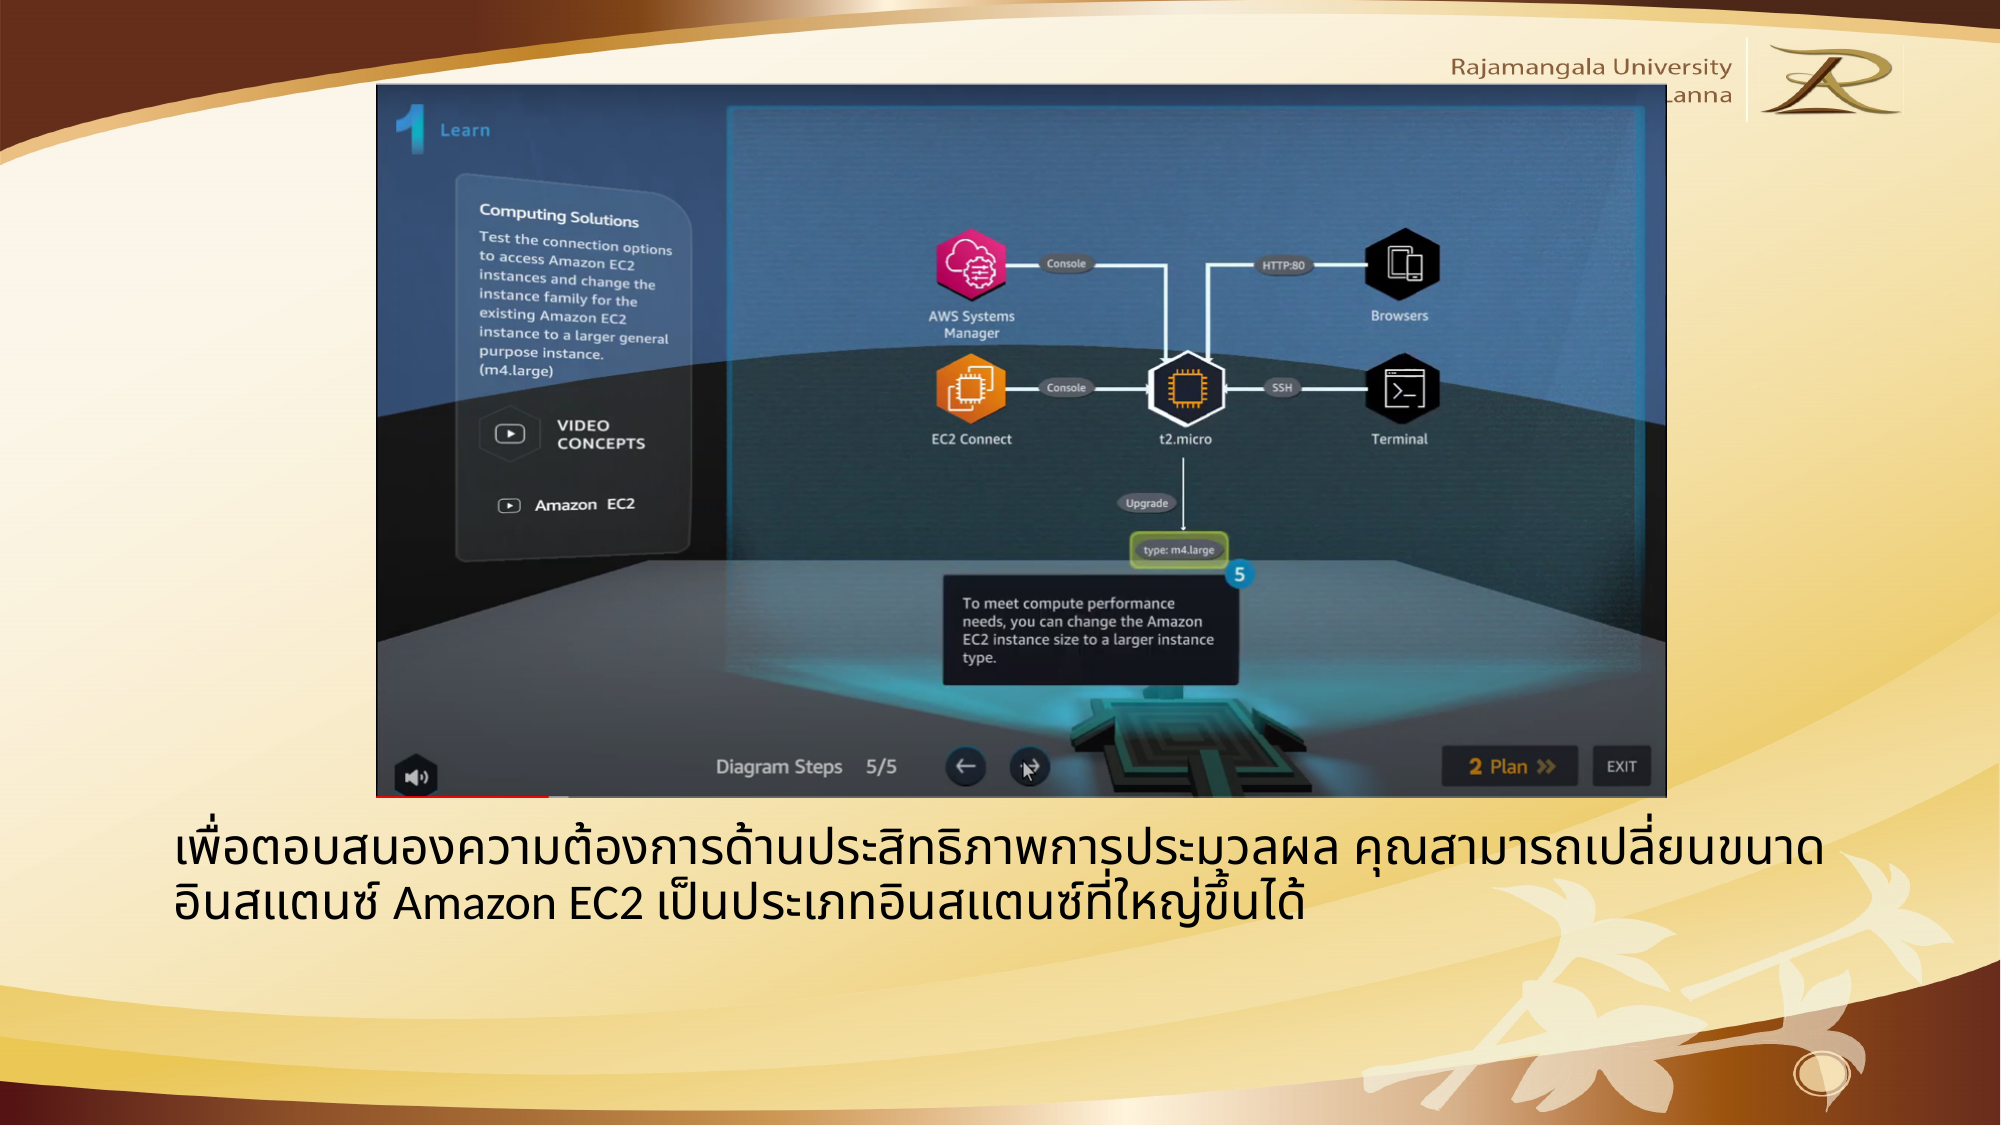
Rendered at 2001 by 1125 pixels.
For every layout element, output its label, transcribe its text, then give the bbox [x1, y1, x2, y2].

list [376, 83, 1667, 798]
title เพื่อตอบสนองความต้องการด้านประสิทธิภาพการประมวลผล คุณสามารถเปลี่ยนขนาดอินสแตนซ์ Amazon EC2 เป็นประเภทอินสแตนซ์ที่ใหญ่ขึ้นได้ [158, 797, 1884, 1015]
picture [0, 0, 2001, 1125]
